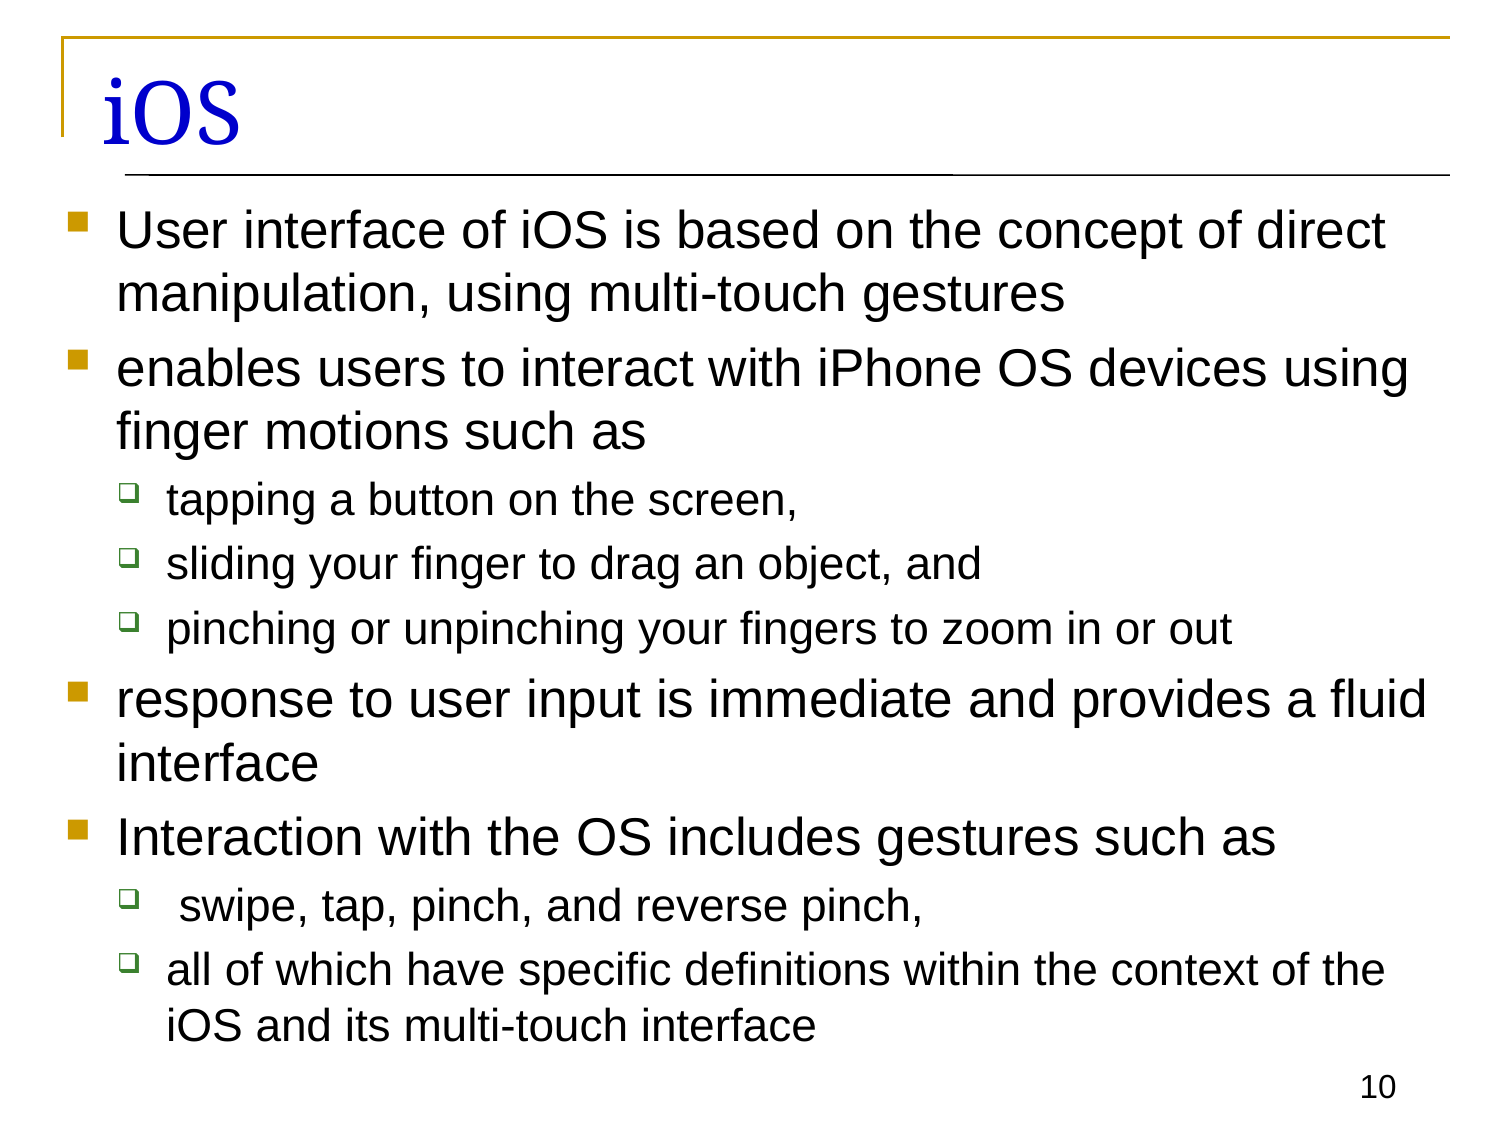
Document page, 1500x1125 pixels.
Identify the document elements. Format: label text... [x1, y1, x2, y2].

title iOS [87, 49, 1451, 187]
list User interface of iOS is based on the concept of direct manipulation, using multi-touch gestures enables users to interact with iPhone OS devices using finger motions such as tapping a button on the screen, sliding your finger to drag an object, and pinching or unpinching your fingers to zoom in or out response to user input is immediate and provides a fluid interface Interaction with the OS includes gestures such as swipe, tap, pinch, and reverse pinch, all of which have specific definitions within the context of the iOS and its multi-touch interface [49, 187, 1451, 1076]
